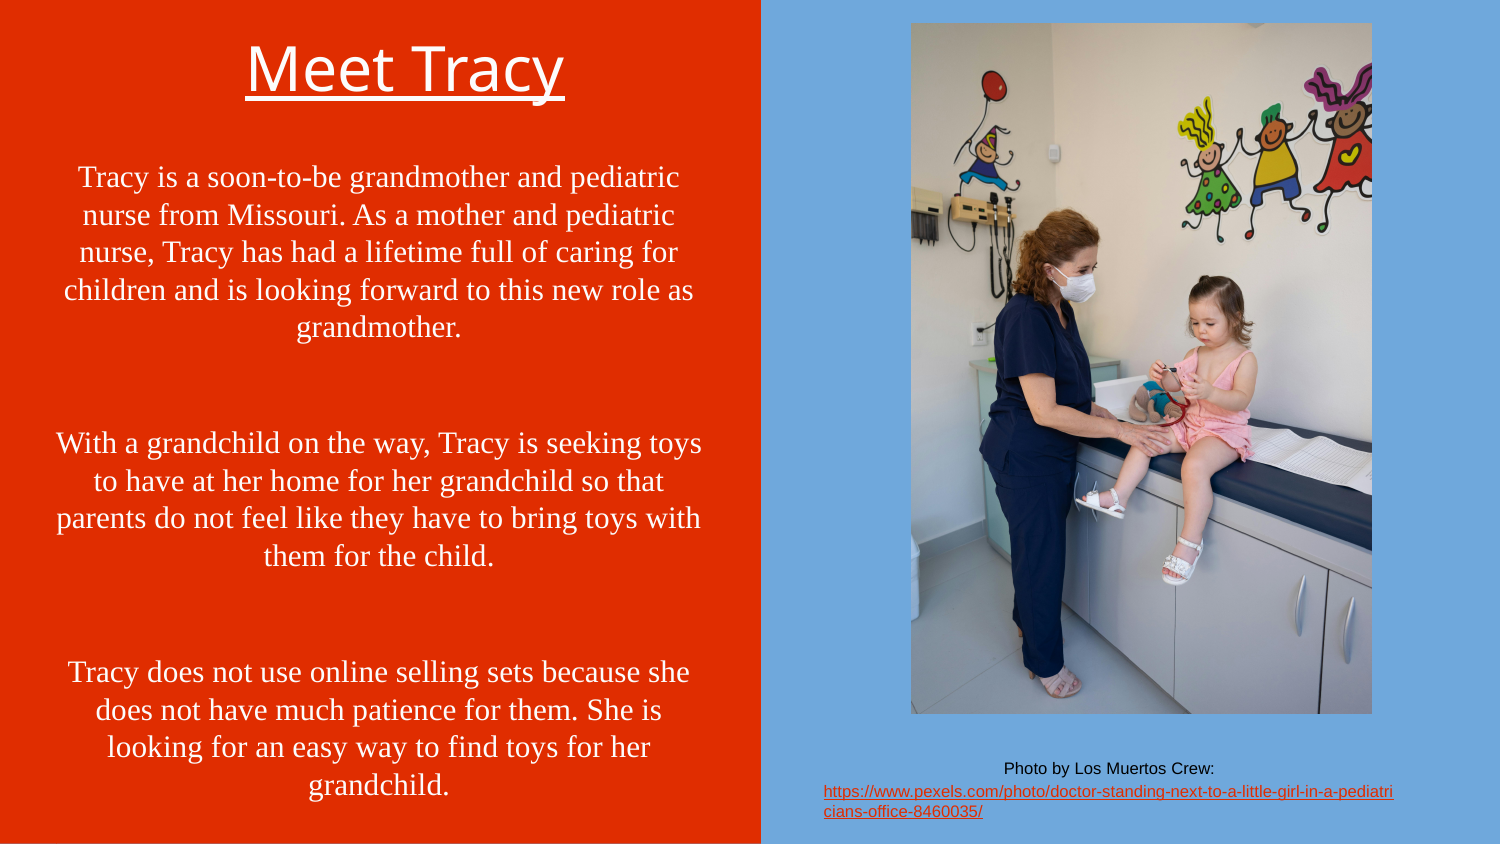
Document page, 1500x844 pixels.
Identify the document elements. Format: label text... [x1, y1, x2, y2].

text_box Photo by Los Muertos Crew: https://www.pexels.com/photo/doctor-standing-next-to-a-little-girl-in-a-pediatricians-office-8460035/ [808, 740, 1416, 787]
subtitle Meet Tracy [81, 13, 729, 104]
picture [911, 23, 1372, 715]
list Tracy is a soon-to-be grandmother and pediatric nurse from Missouri. As a mother and pediatric nurse, Tracy has had a lifetime full of caring for children and is looking forward to this new role as grandmother. With a grandchild on the way, Tracy is seeking toys to have at her home for her grandchild so that parents do not feel like they have to bring toys with them for the child. Tracy does not use online selling sets because she does not have much patience for them. She is looking for an easy way to find toys for her grandchild. [30, 141, 729, 422]
